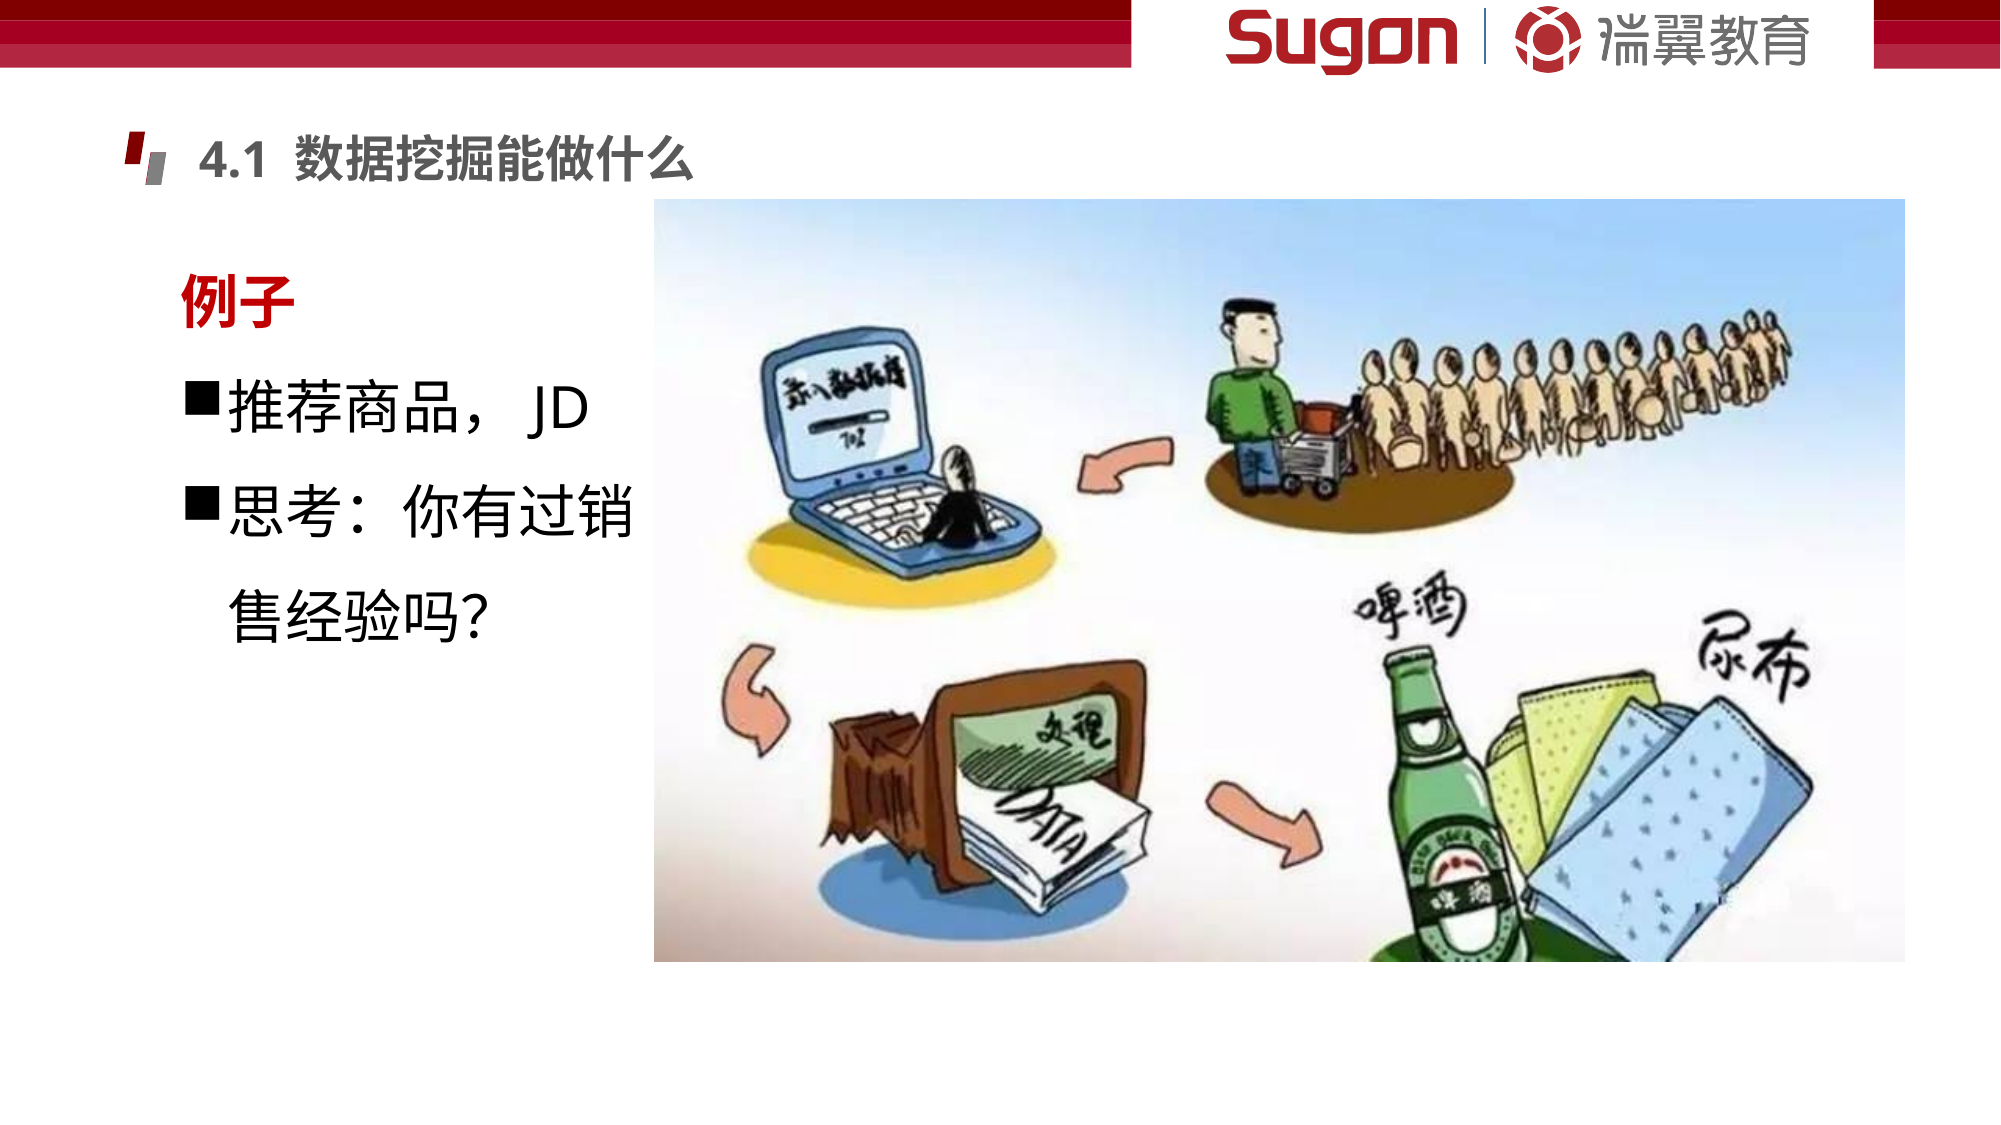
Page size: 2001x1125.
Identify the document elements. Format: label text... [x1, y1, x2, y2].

text_box [144, 151, 168, 186]
text_box [123, 130, 147, 166]
text_box 例子 推荐商品，JD 思考：你有过销售经验吗？ [165, 223, 654, 658]
text_box 4.1 数据挖掘能做什么 [183, 120, 865, 195]
picture [1515, 6, 1809, 73]
picture [654, 199, 1905, 962]
picture [1194, 0, 1484, 102]
